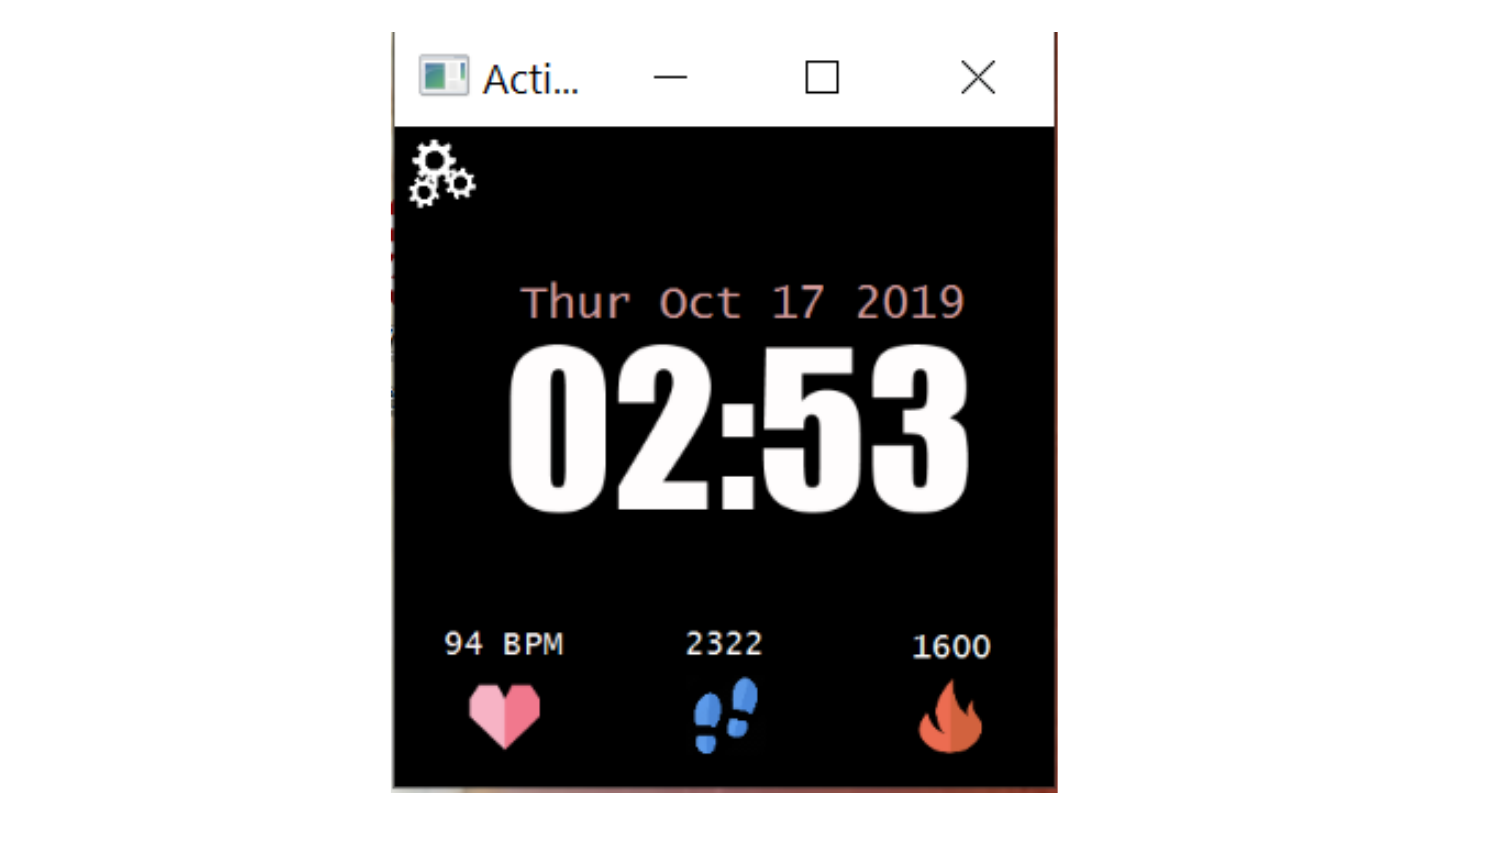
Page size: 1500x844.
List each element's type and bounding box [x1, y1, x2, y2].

picture [390, 32, 1058, 793]
